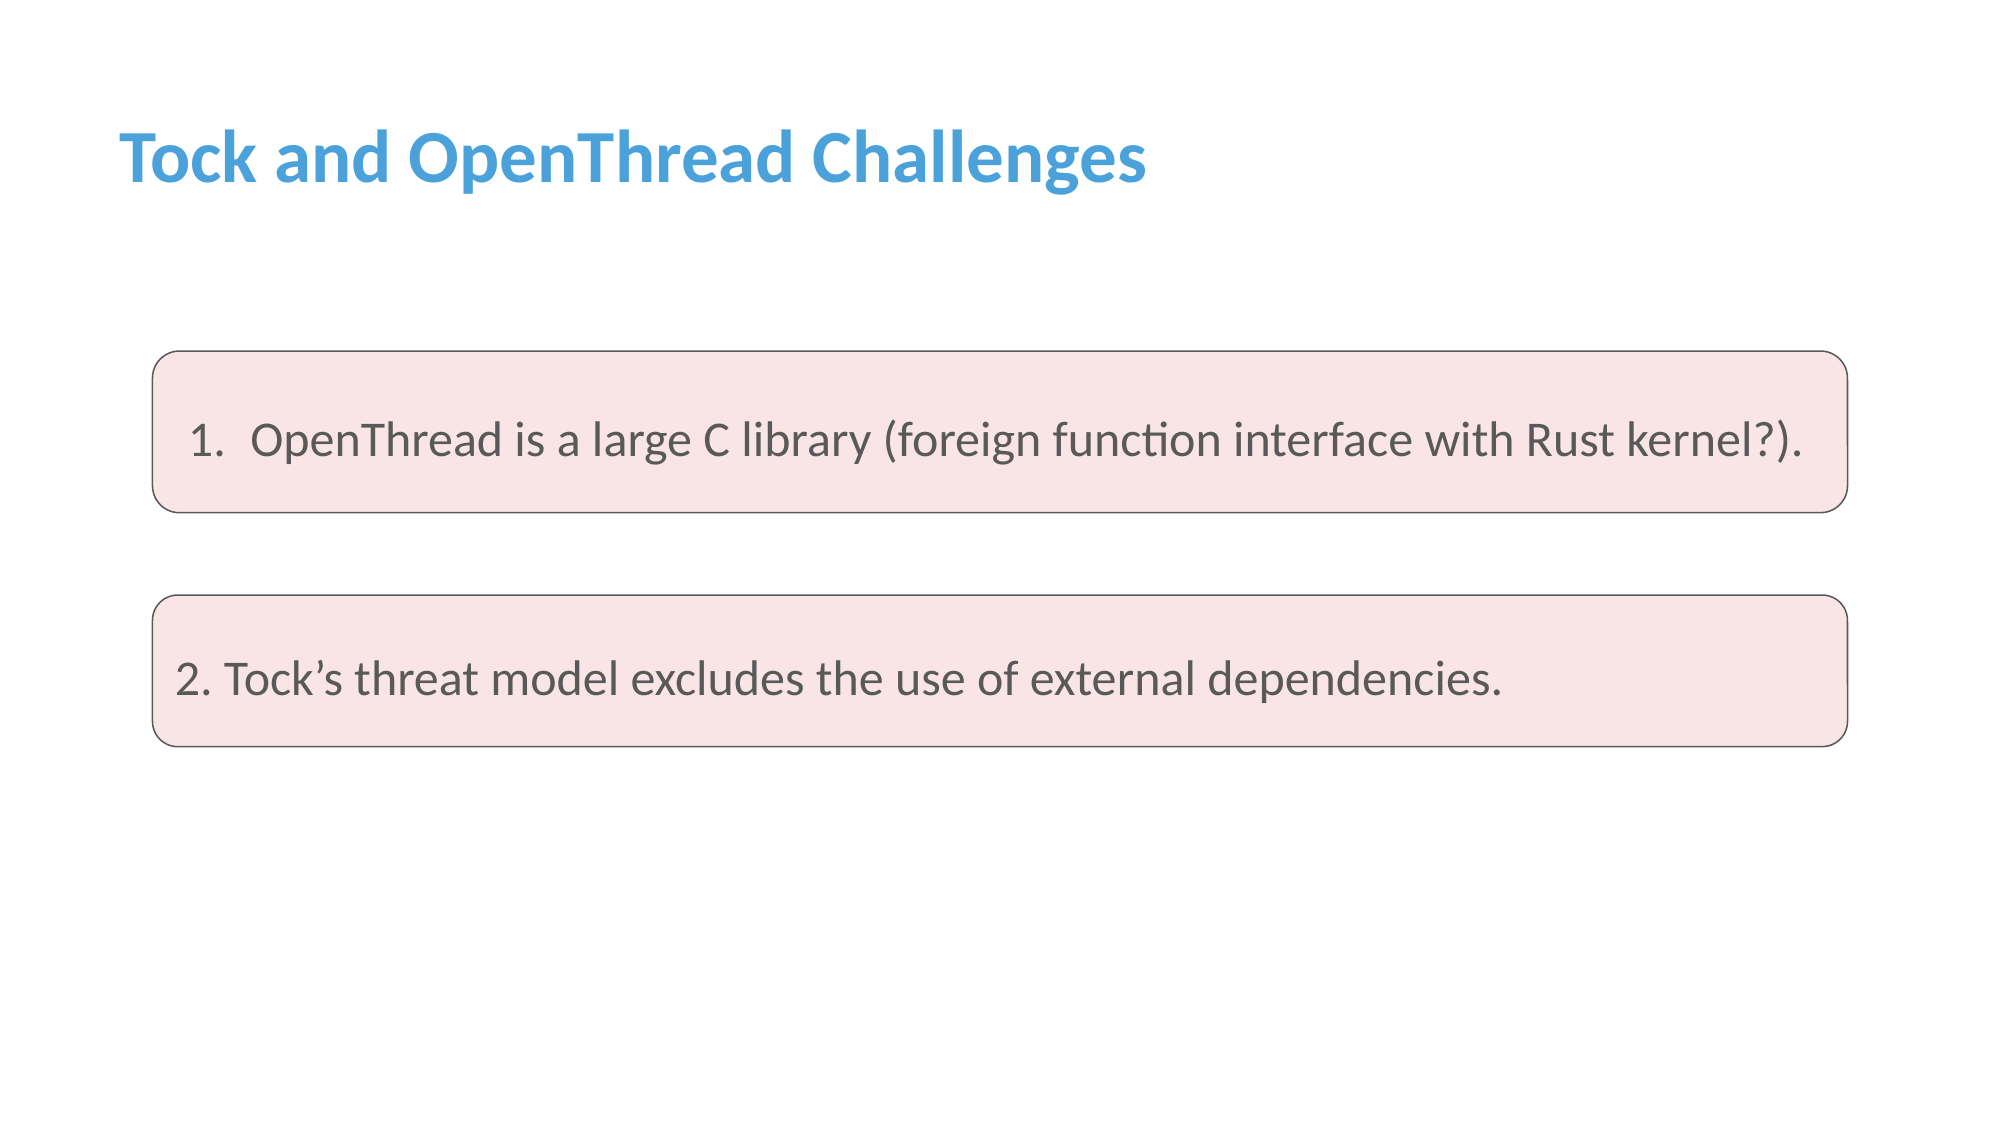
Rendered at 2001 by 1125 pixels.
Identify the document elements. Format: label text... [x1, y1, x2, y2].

text_box Tock and OpenThread Challenges [99, 87, 1231, 224]
text_box OpenThread is a large C library (foreign function interface with Rust kernel?). [152, 351, 1848, 513]
text_box 2. Tock’s threat model excludes the use of external dependencies. [152, 595, 1848, 747]
